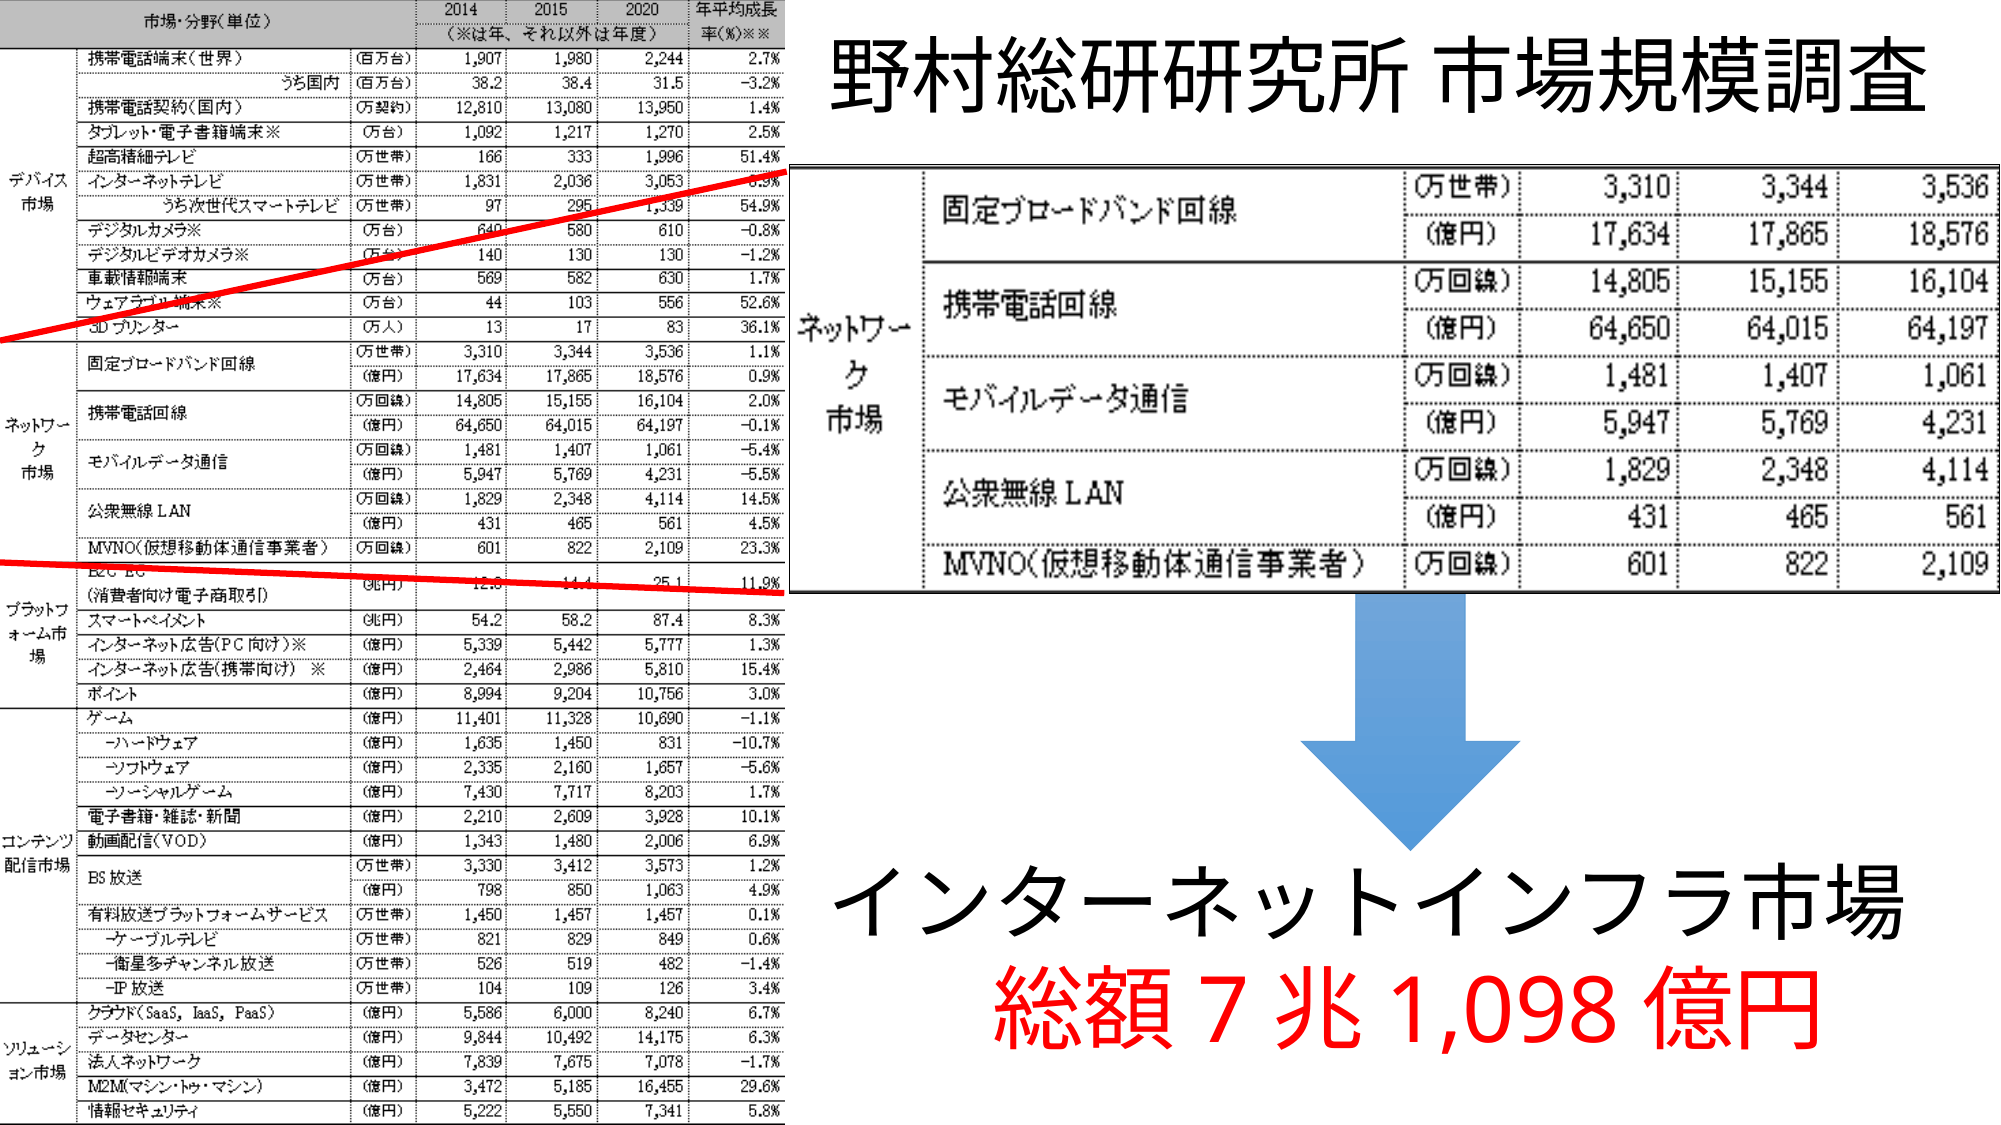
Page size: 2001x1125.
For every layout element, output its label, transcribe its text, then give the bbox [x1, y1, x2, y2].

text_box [0, 171, 787, 341]
text_box インターネットインフラ市場 総額7兆1,098億円 [785, 843, 2000, 1068]
title 野村総研研究所 市場規模調査 [813, 0, 2000, 164]
picture [0, 0, 785, 171]
text_box [1300, 594, 1521, 852]
picture [0, 341, 785, 562]
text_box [0, 562, 785, 594]
picture [789, 164, 2000, 594]
picture [0, 594, 785, 1125]
